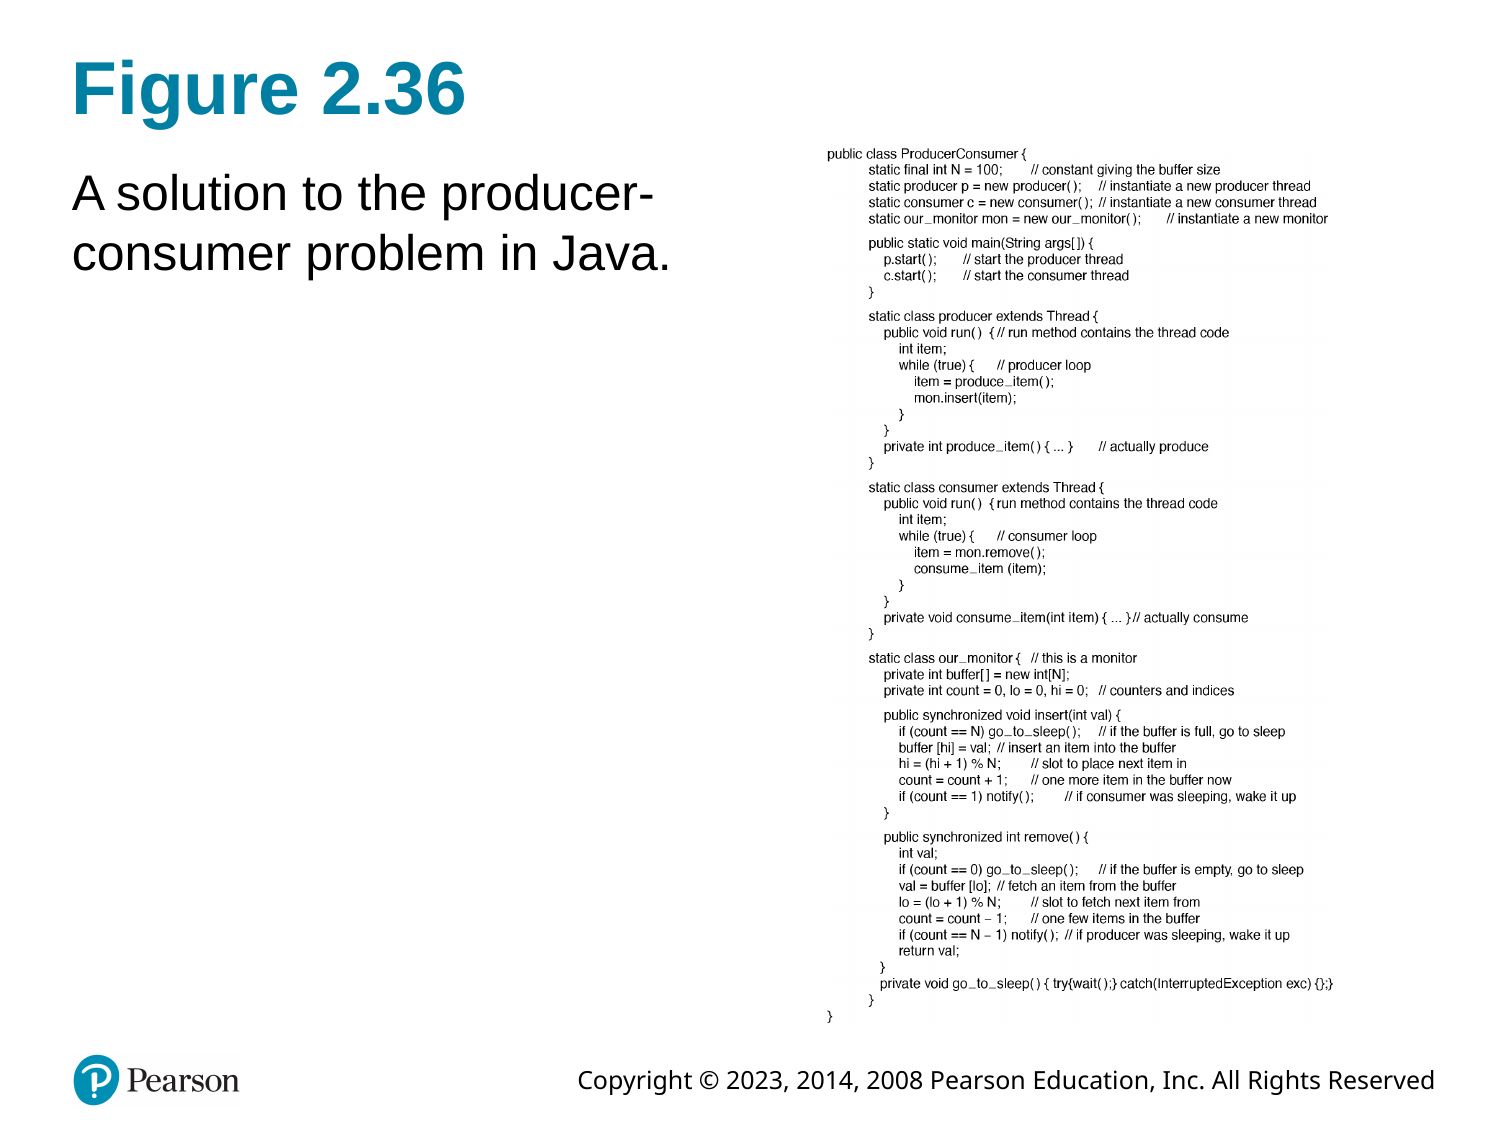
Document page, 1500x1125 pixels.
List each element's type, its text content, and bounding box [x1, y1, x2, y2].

picture [824, 146, 1335, 1025]
picture [72, 1053, 241, 1107]
list A solution to the producer-consumer problem in Java. [71, 0, 709, 542]
title Figure 2.36 [709, 0, 1430, 182]
